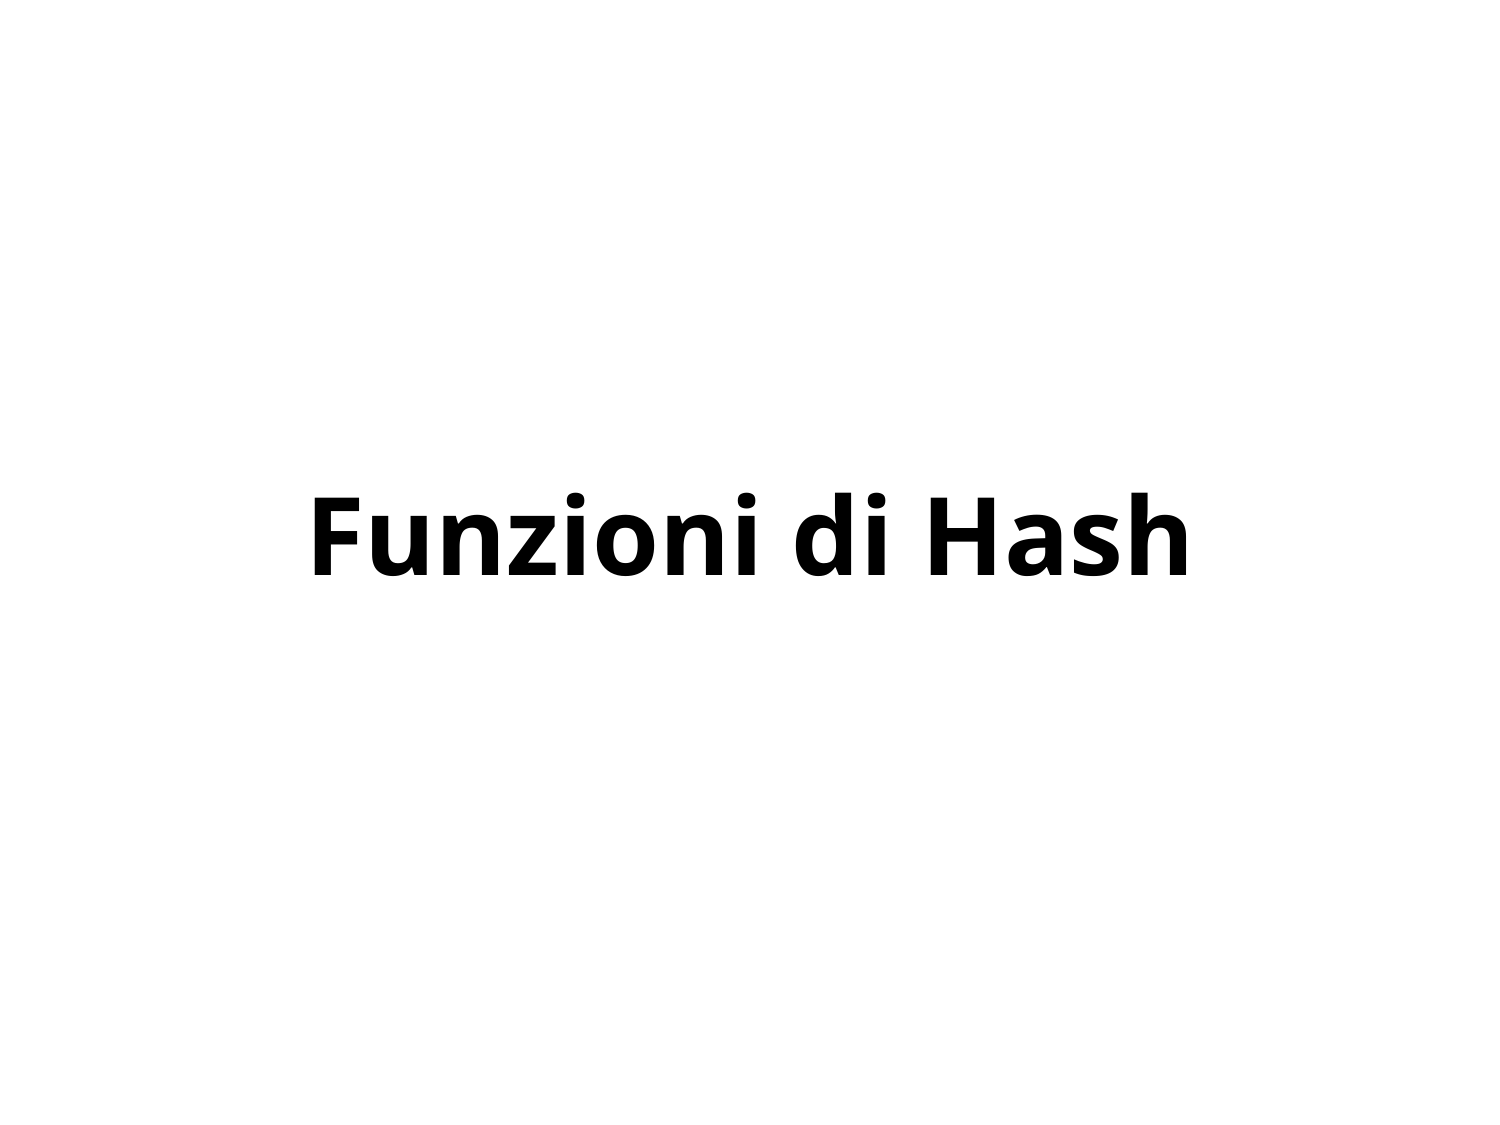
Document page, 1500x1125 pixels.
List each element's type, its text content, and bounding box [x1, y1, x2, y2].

title Funzioni di Hash [51, 162, 1449, 612]
